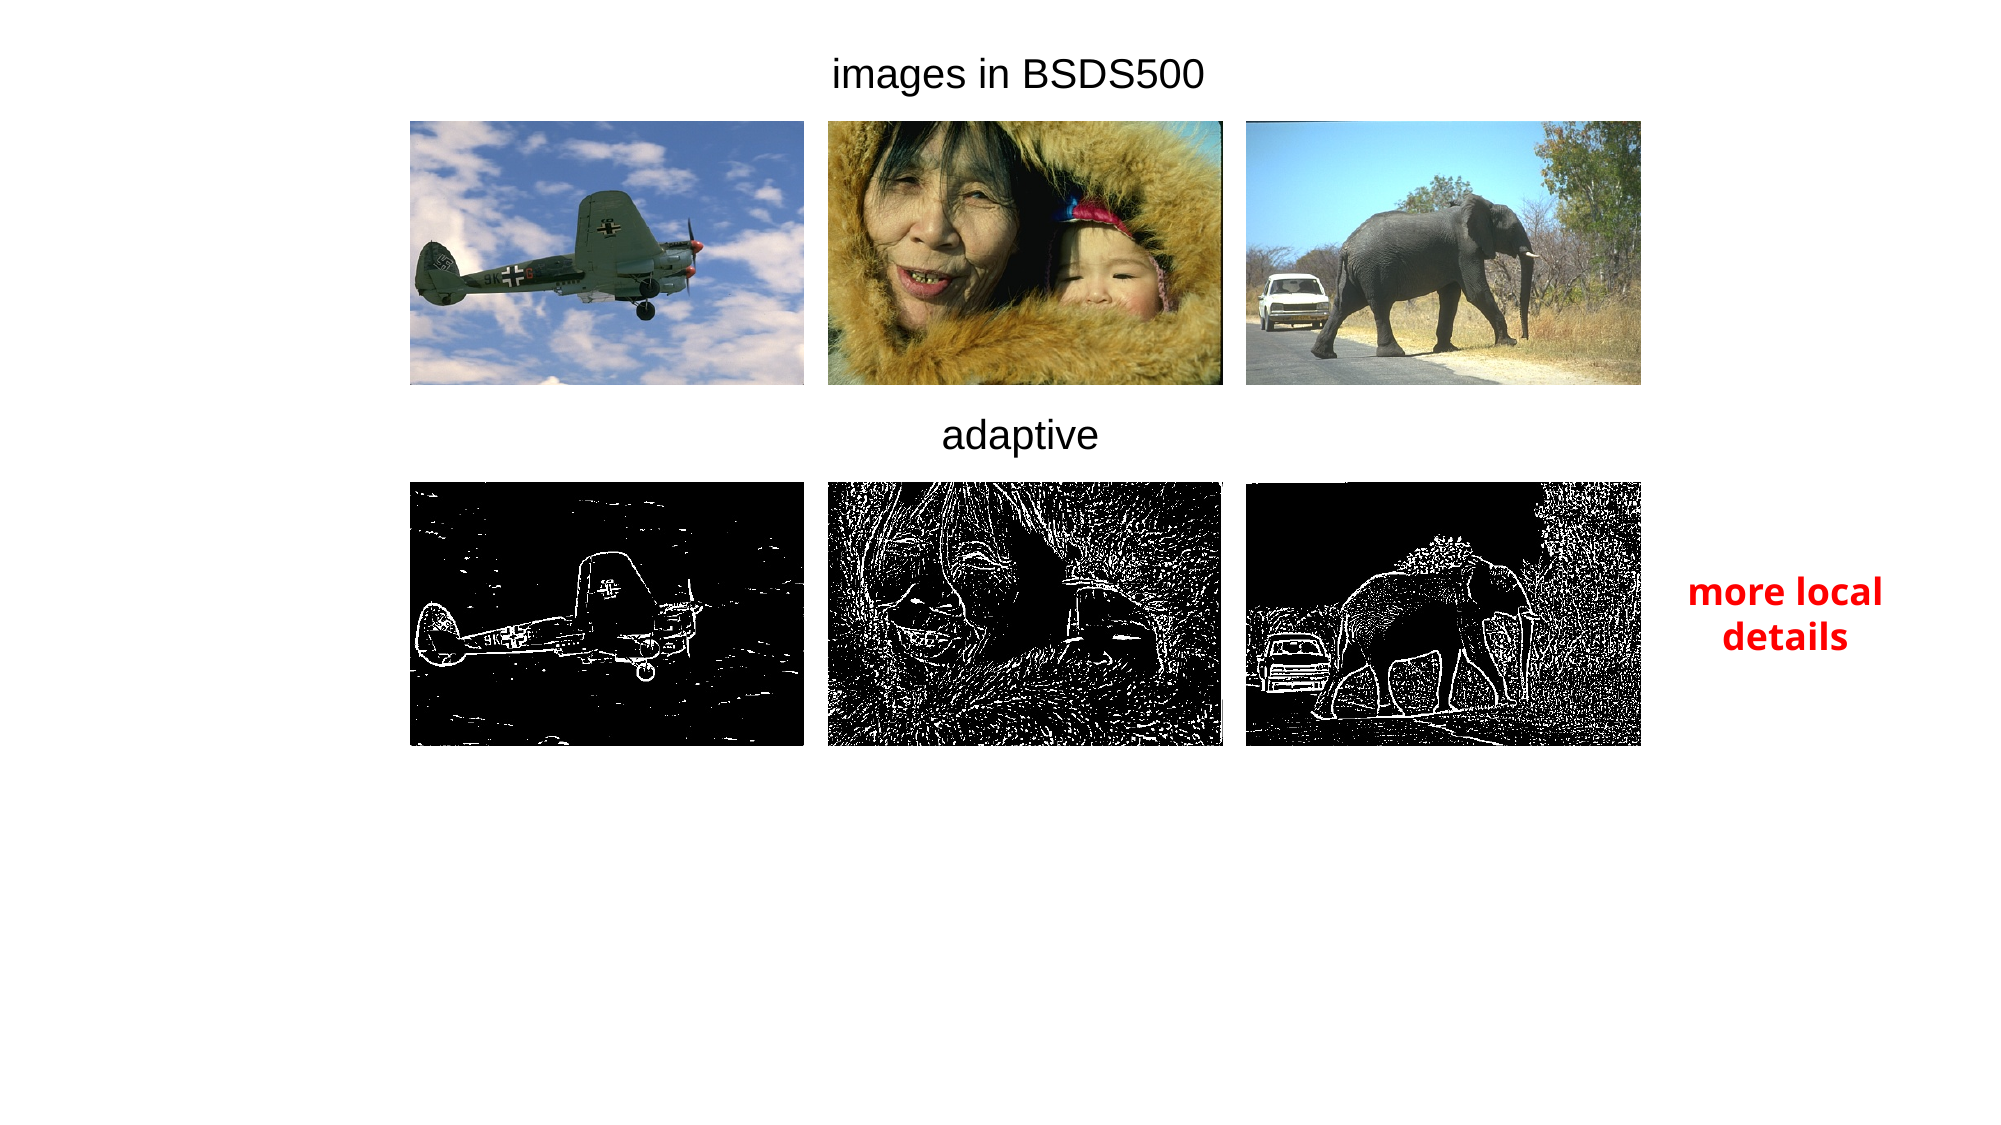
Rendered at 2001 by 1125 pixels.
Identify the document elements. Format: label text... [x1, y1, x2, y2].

picture [828, 121, 1223, 385]
picture [409, 121, 804, 385]
picture [1246, 482, 1641, 746]
text_box adaptive [845, 400, 1196, 466]
picture [828, 482, 1223, 746]
text_box images in BSDS500 [817, 39, 1221, 105]
picture [409, 482, 804, 746]
text_box more local details [1641, 561, 1931, 666]
picture [1246, 121, 1641, 385]
